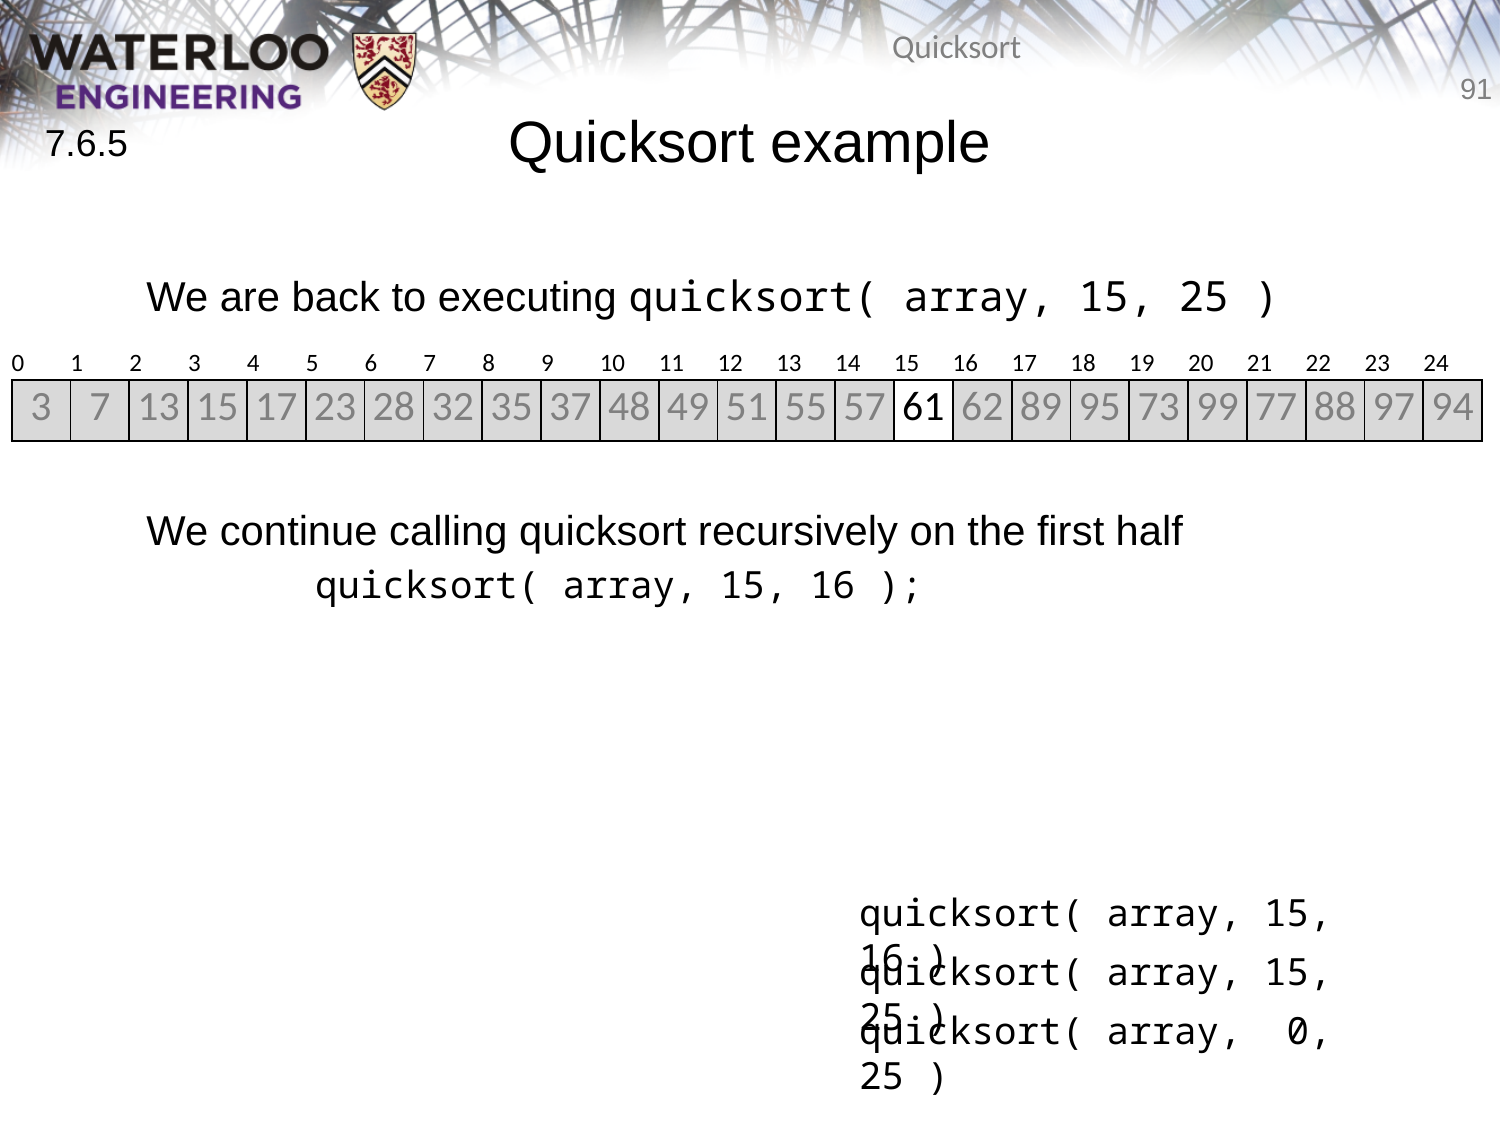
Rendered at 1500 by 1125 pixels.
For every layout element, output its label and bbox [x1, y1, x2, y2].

table_cell [954, 381, 1011, 440]
table_cell [71, 381, 128, 440]
table_cell [13, 381, 70, 440]
table_cell [1189, 381, 1246, 440]
table_cell [307, 381, 364, 440]
table_cell [601, 381, 658, 440]
table_cell [1248, 381, 1305, 440]
table_cell [1130, 381, 1187, 440]
title [74, 44, 1426, 233]
table_cell [365, 381, 423, 440]
table_cell [895, 381, 952, 440]
table_cell [836, 381, 893, 440]
table_cell [1307, 381, 1364, 440]
text_box [844, 881, 1447, 1105]
text_box [30, 111, 143, 172]
table_cell [248, 381, 305, 440]
table_cell [1365, 381, 1422, 440]
table_cell [483, 381, 540, 440]
table_cell [424, 381, 481, 440]
table_cell [1424, 381, 1481, 440]
table_header [12, 350, 1482, 379]
table_cell [777, 381, 834, 440]
table_cell [1071, 381, 1128, 440]
list [74, 262, 1426, 350]
table_cell [718, 381, 775, 440]
table_cell [189, 381, 246, 440]
table_cell [130, 381, 187, 440]
table_cell [1013, 381, 1070, 440]
table_cell [542, 381, 599, 440]
list [74, 442, 1426, 1006]
picture [0, 0, 1500, 1125]
table_cell [660, 381, 717, 440]
